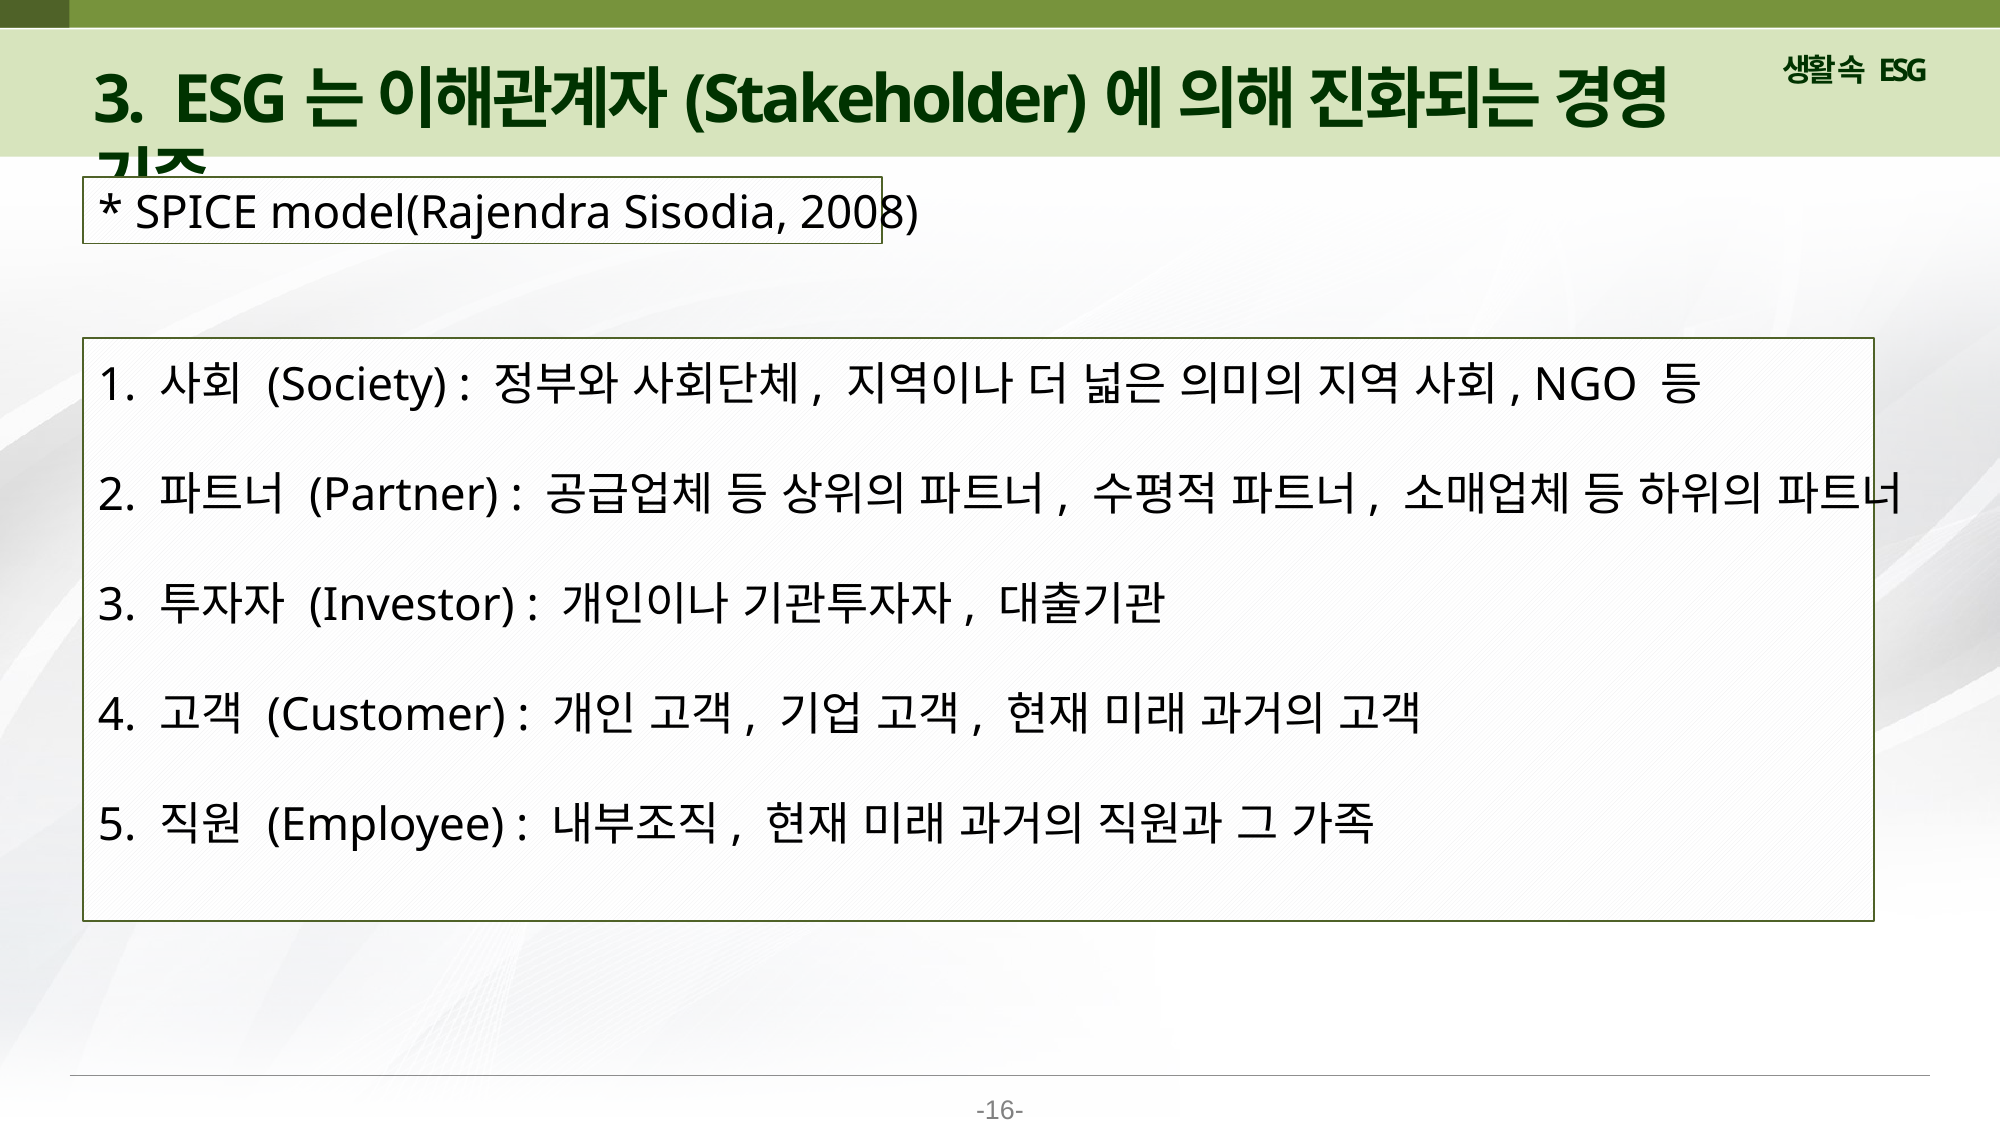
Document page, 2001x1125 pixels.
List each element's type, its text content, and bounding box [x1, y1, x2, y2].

text_box 1. 사회 (Society) : 정부와 사회단체, 지역이나 더 넓은 의미의 지역 사회, NGO 등 2. 파트너 (Partner) : 공급업체 등 상위의 파트너, 수평적 파트너, 소매업체 등 하위의 파트너 3. 투자자 (Investor) : 개인이나 기관투자자, 대출기관 4. 고객 (Customer) : 개인 고객, 기업 고객, 현재 미래 과거의 고객 5. 직원 (Employee) : 내부조직, 현재 미래 과거의 직원과 그 가족 [82, 338, 1875, 922]
text_box 3. ESG는 이해관계자(Stakeholder)에 의해 진화되는 경영 기준 [78, 48, 1780, 223]
picture [0, 129, 2000, 1125]
text_box * SPICE model(Rajendra Sisodia, 2008) [82, 176, 882, 244]
